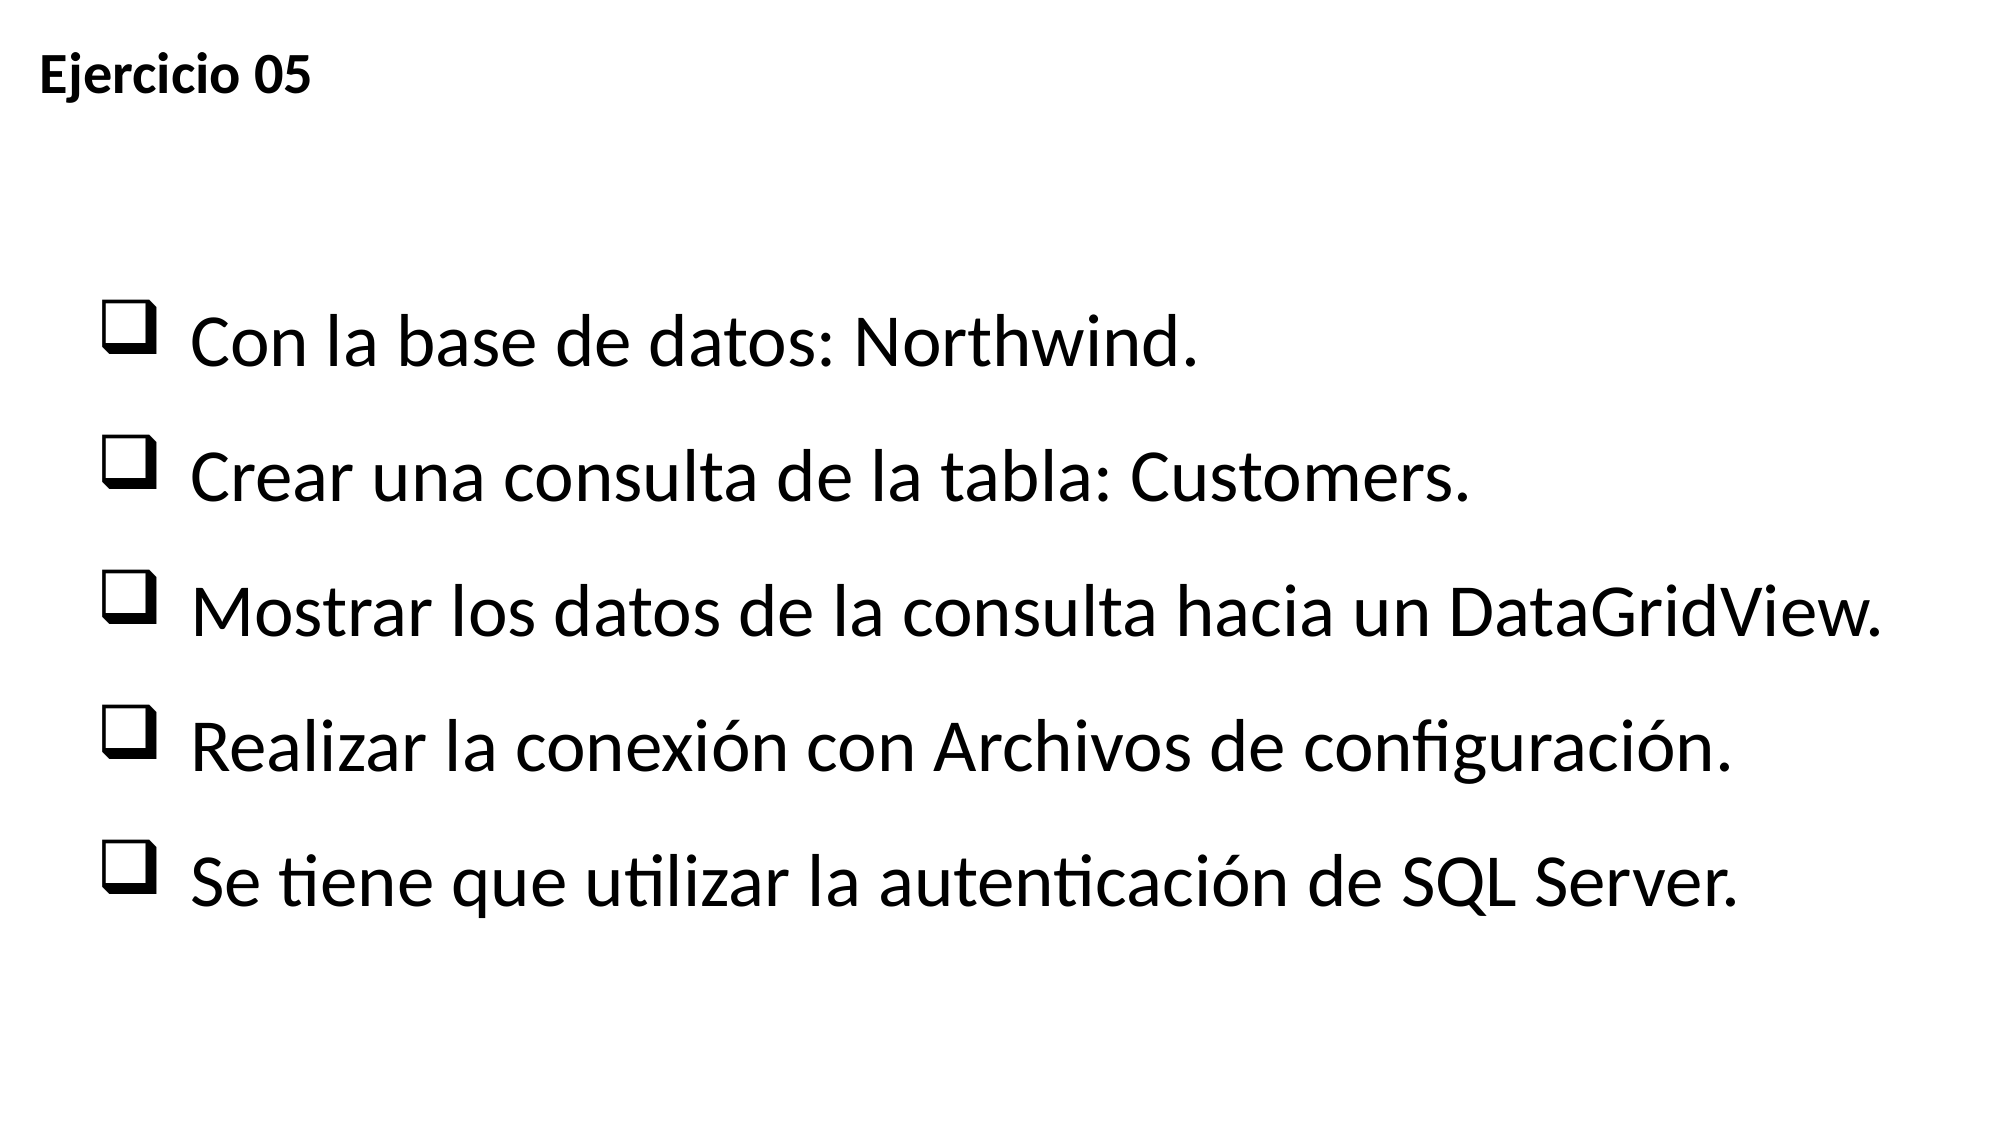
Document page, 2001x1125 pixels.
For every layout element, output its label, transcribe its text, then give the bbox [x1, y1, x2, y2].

text_box Ejercicio 05 [25, 27, 329, 113]
text_box Con la base de datos: Northwind. Crear una consulta de la tabla: Customers. Mostrar los datos de la consulta hacia un DataGridView. Realizar la conexión con Archivos de configuración. Se tiene que utilizar la autenticación de SQL Server. [81, 238, 1926, 929]
